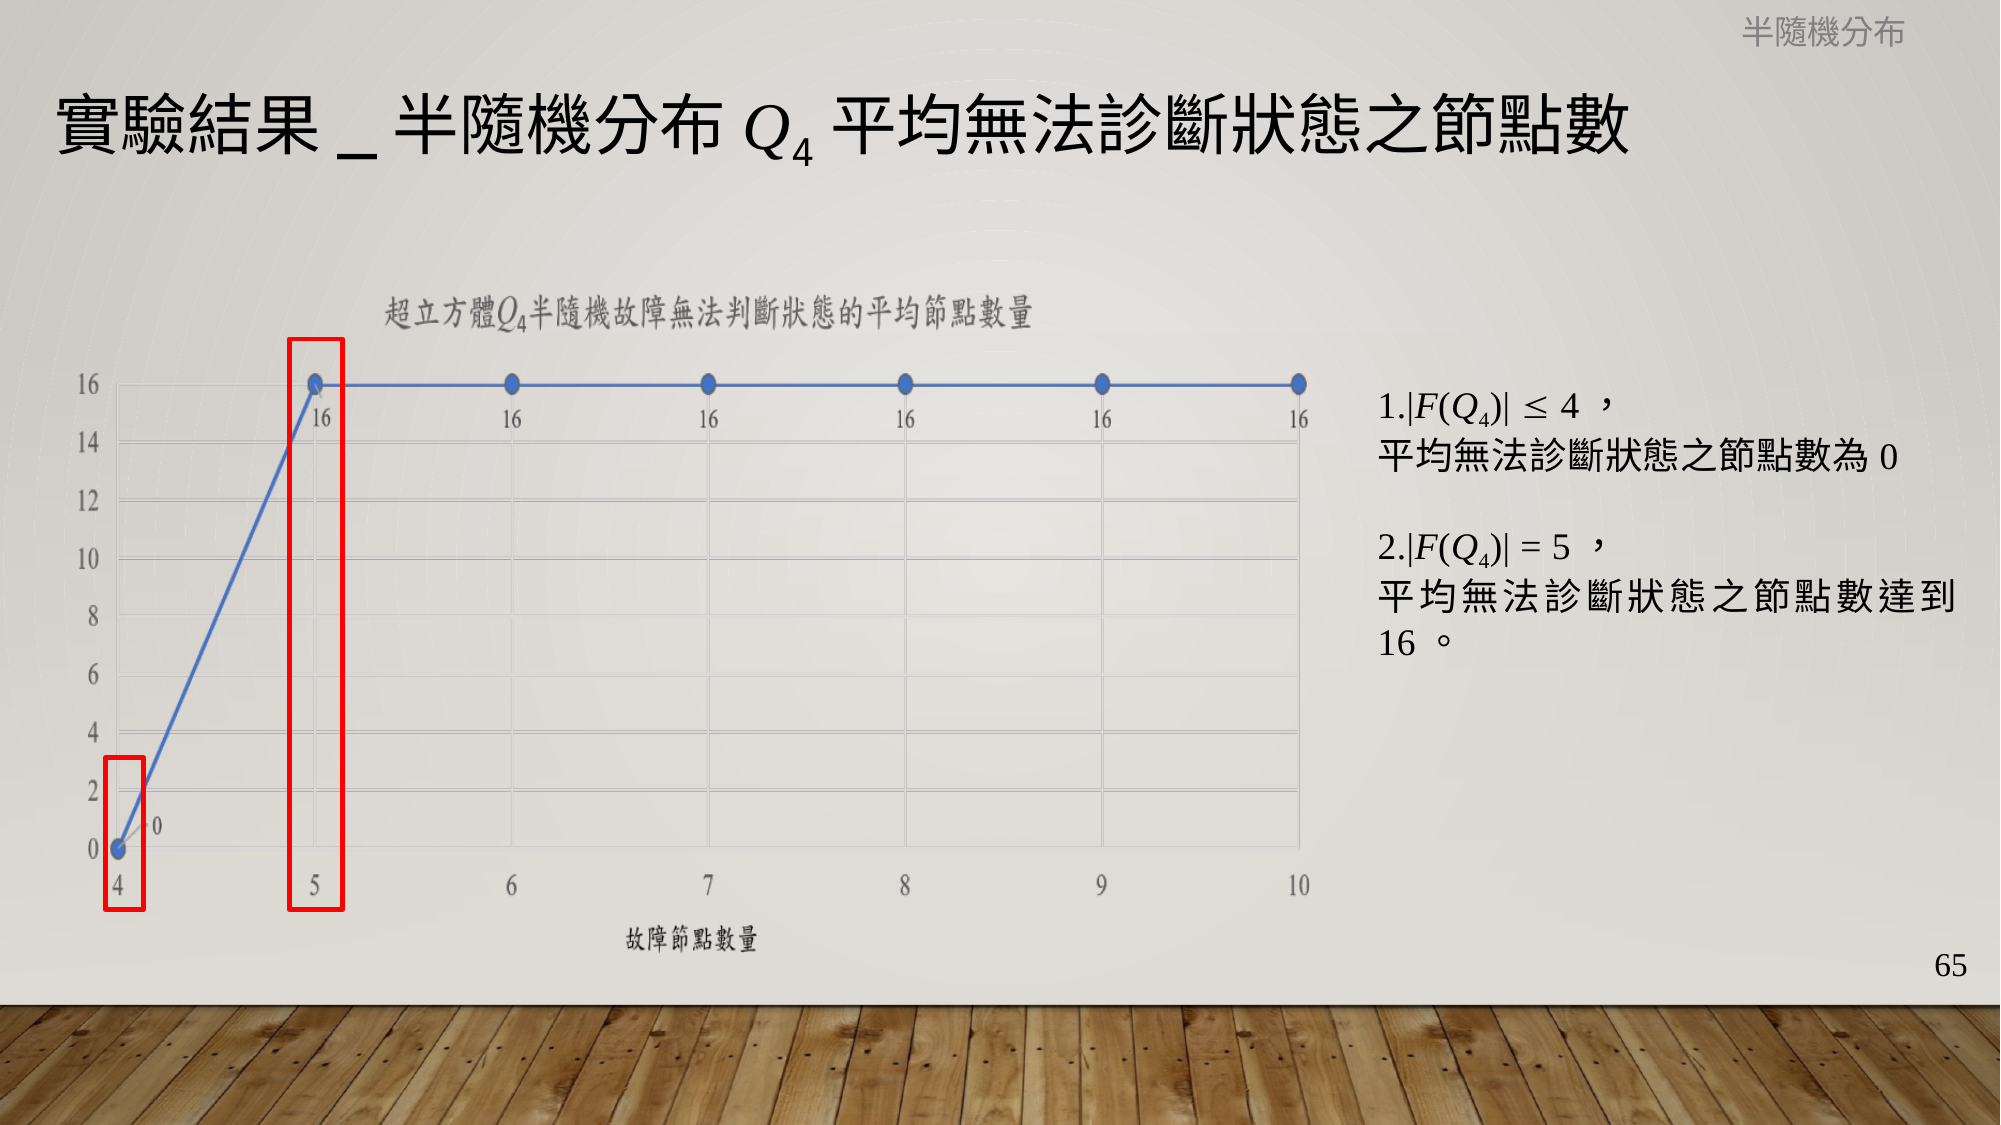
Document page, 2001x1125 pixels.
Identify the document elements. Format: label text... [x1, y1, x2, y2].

picture [0, 1005, 2000, 1125]
picture [42, 243, 1341, 965]
text_box 1.|F(Q4)|  4， 平均無法診斷狀態之節點數為0 2.|F(Q4)| = 5， 平均無法診斷狀態之節點數達到16。 [1362, 373, 1983, 671]
text_box 實驗結果_半隨機分布Q4平均無法診斷狀態之節點數 [39, 75, 1646, 181]
text_box 半隨機分布 [1665, 3, 1983, 59]
slide_number 65 [1910, 935, 1983, 996]
